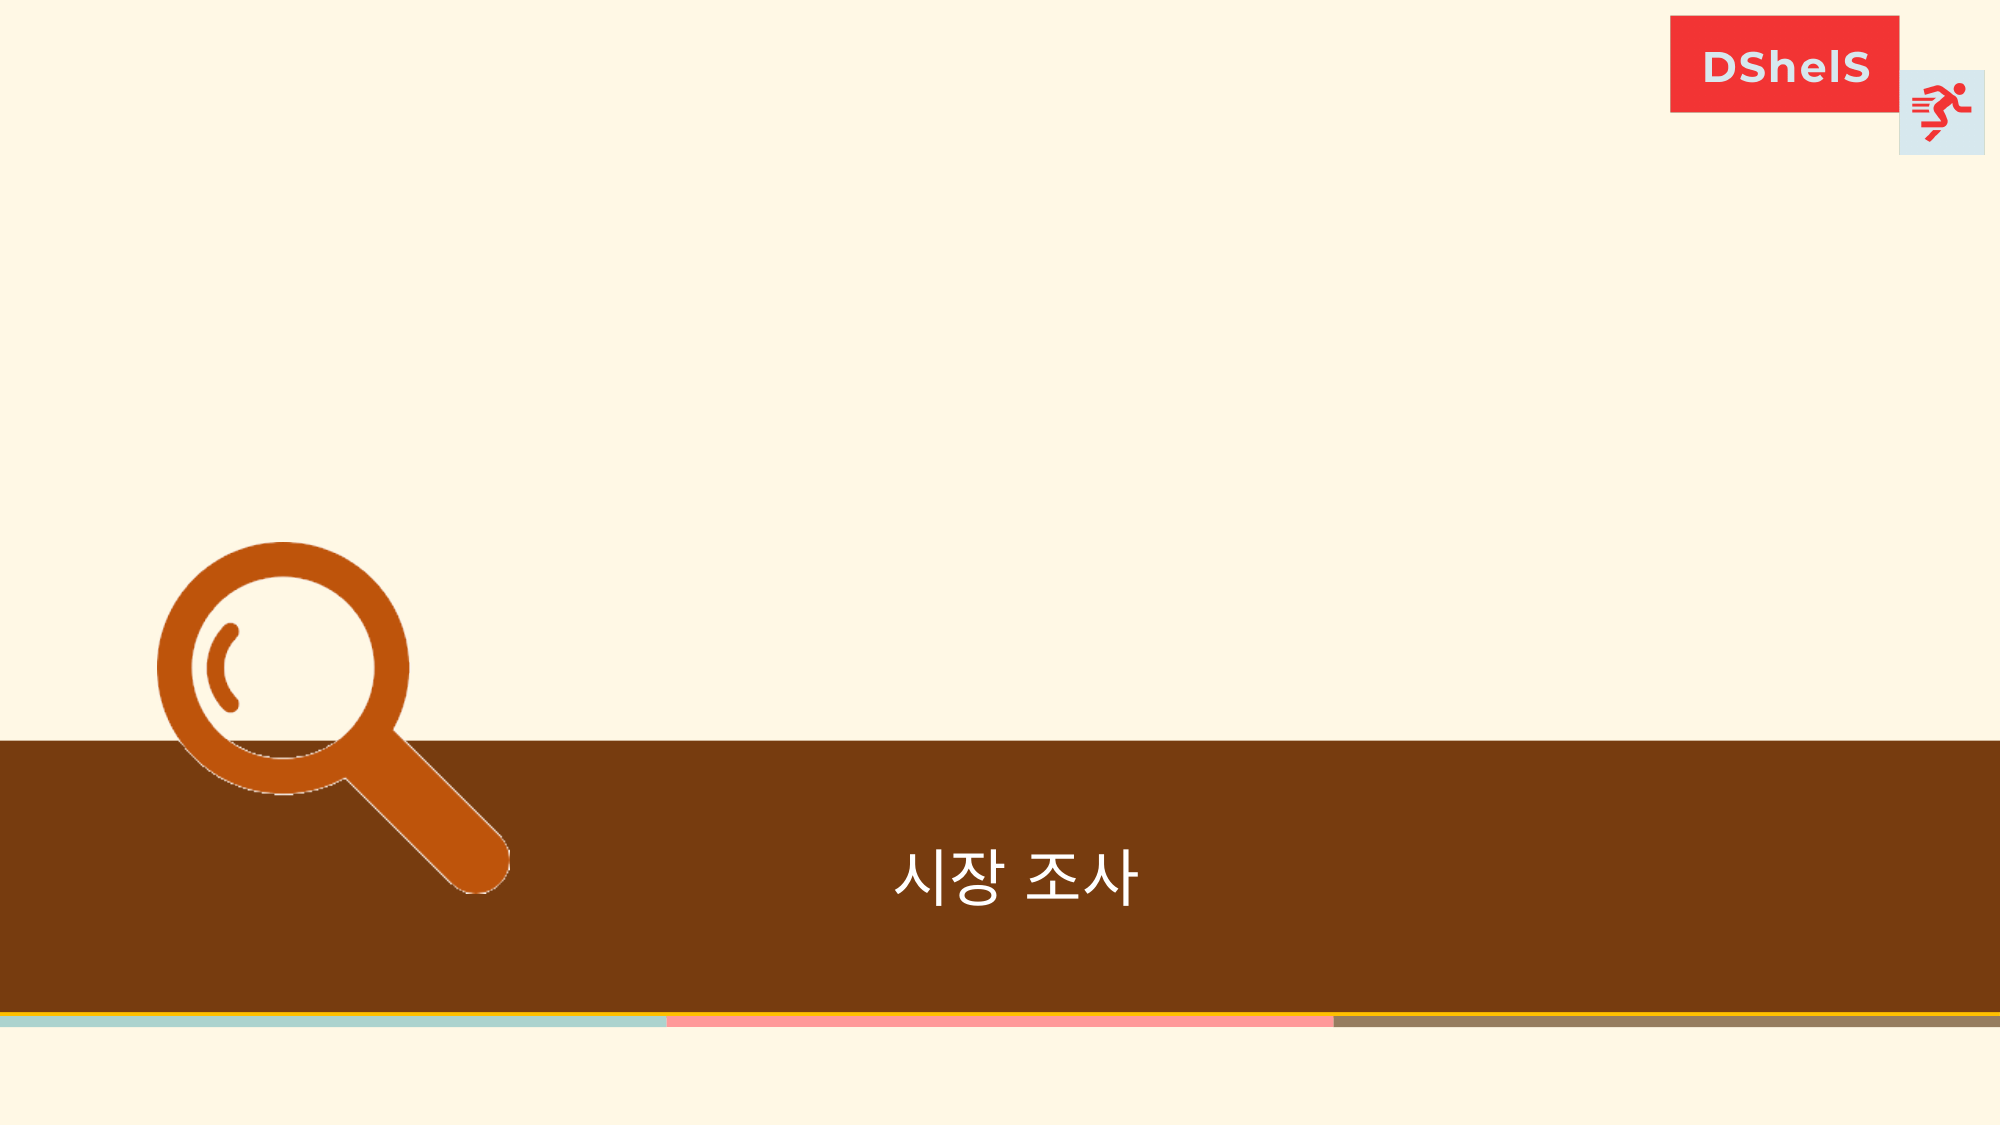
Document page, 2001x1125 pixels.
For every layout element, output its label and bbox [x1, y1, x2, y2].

picture [157, 542, 510, 894]
picture [1637, 0, 2001, 167]
text_box [0, 740, 2000, 1028]
